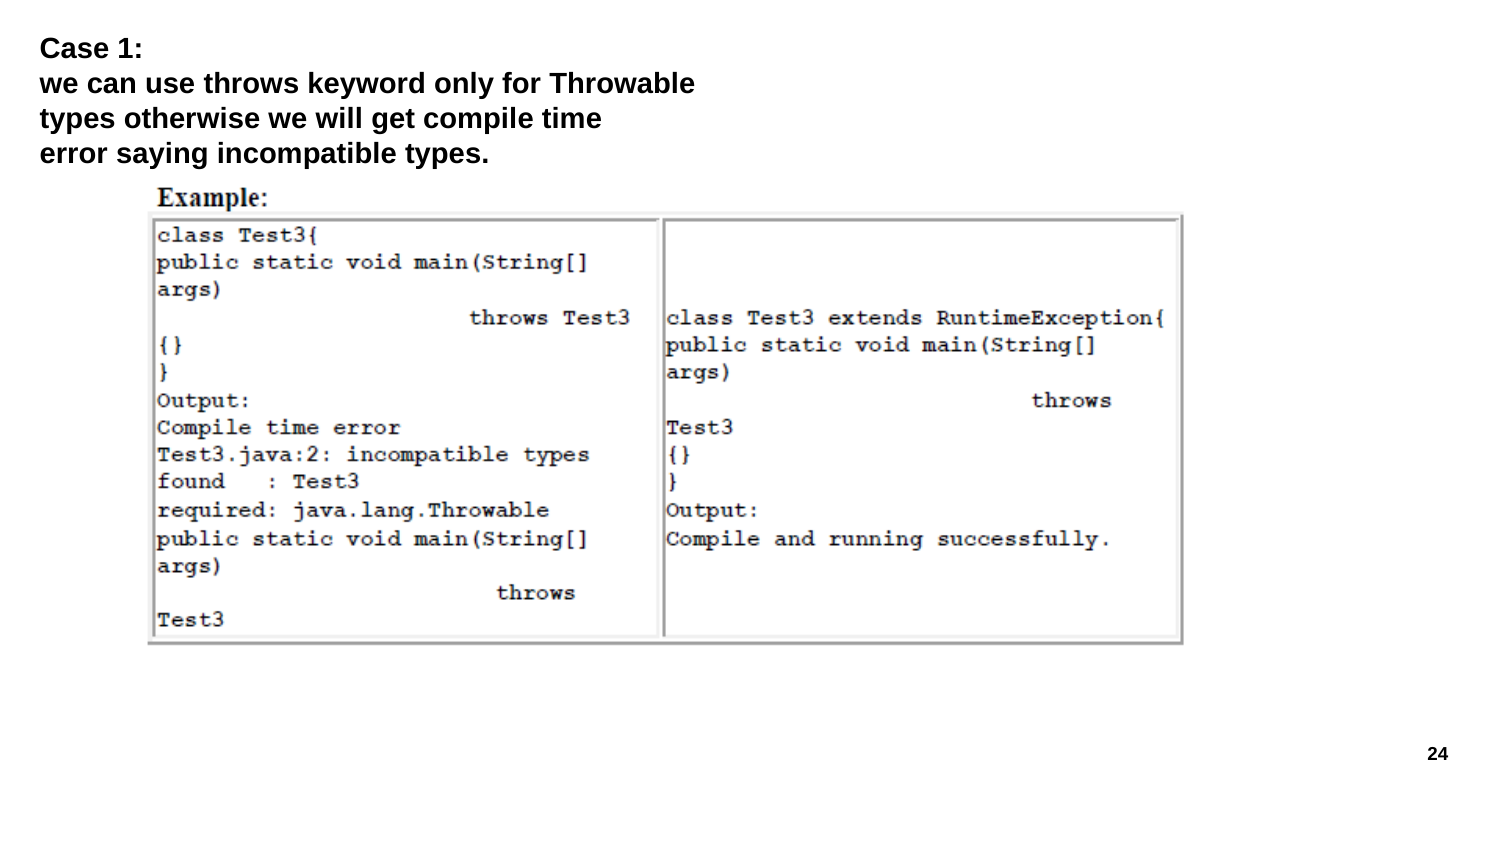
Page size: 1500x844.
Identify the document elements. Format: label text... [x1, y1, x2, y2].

text_box 24 [1412, 734, 1464, 772]
text_box Case 1: we can use throws keyword only for Throwable types otherwise we will get compile time error saying incompatible types. [24, 21, 775, 177]
picture [137, 178, 1187, 648]
